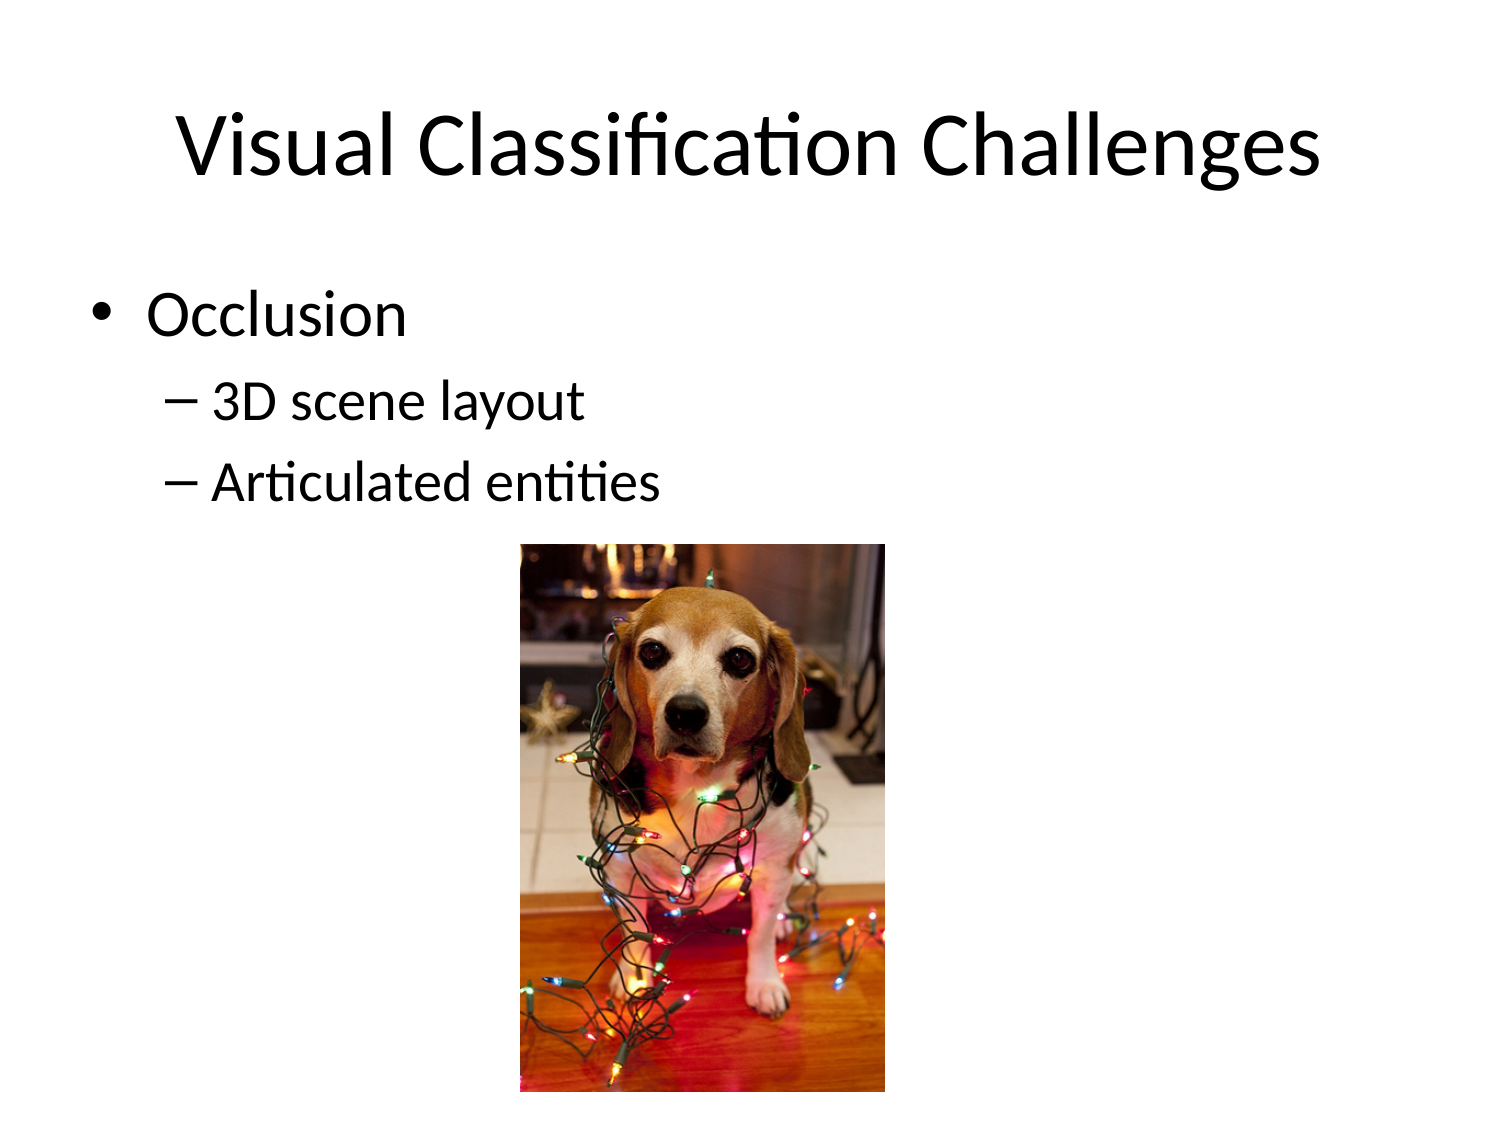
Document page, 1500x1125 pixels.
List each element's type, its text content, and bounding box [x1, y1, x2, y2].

picture [519, 544, 885, 1092]
title Visual Classification Challenges [75, 45, 1425, 233]
list Occlusion 3D scene layout Articulated entities [75, 262, 1425, 545]
